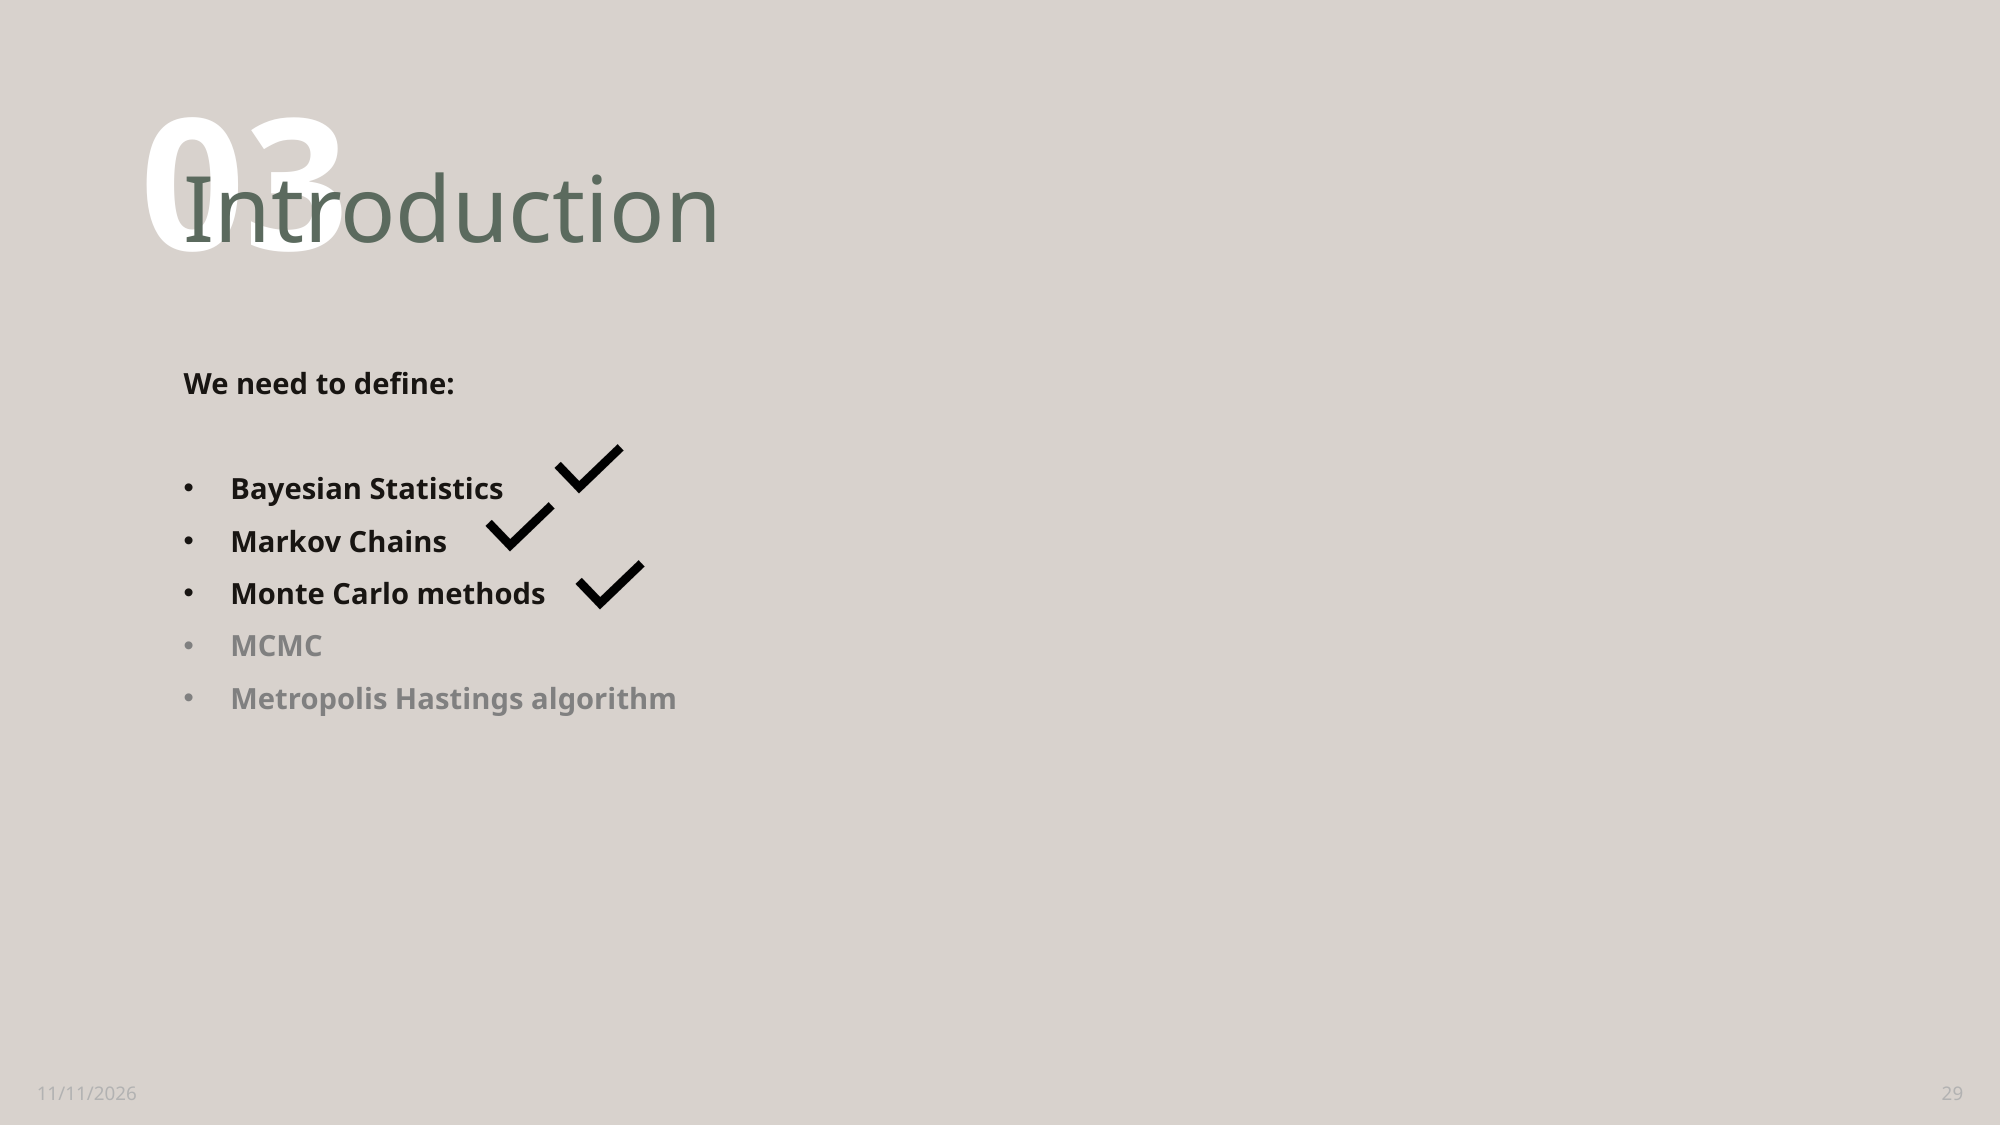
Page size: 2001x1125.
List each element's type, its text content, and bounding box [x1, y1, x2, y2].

picture [574, 548, 646, 621]
slide_number 29 [1528, 1064, 1979, 1124]
text_box We need to define: Bayesian Statistics Markov Chains Monte Carlo methods MCMC Metropolis Hastings algorithm [168, 340, 1814, 723]
picture [484, 432, 626, 563]
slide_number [21, 1064, 472, 1124]
list 03 [124, 84, 610, 304]
title Introduction [168, 102, 1814, 323]
